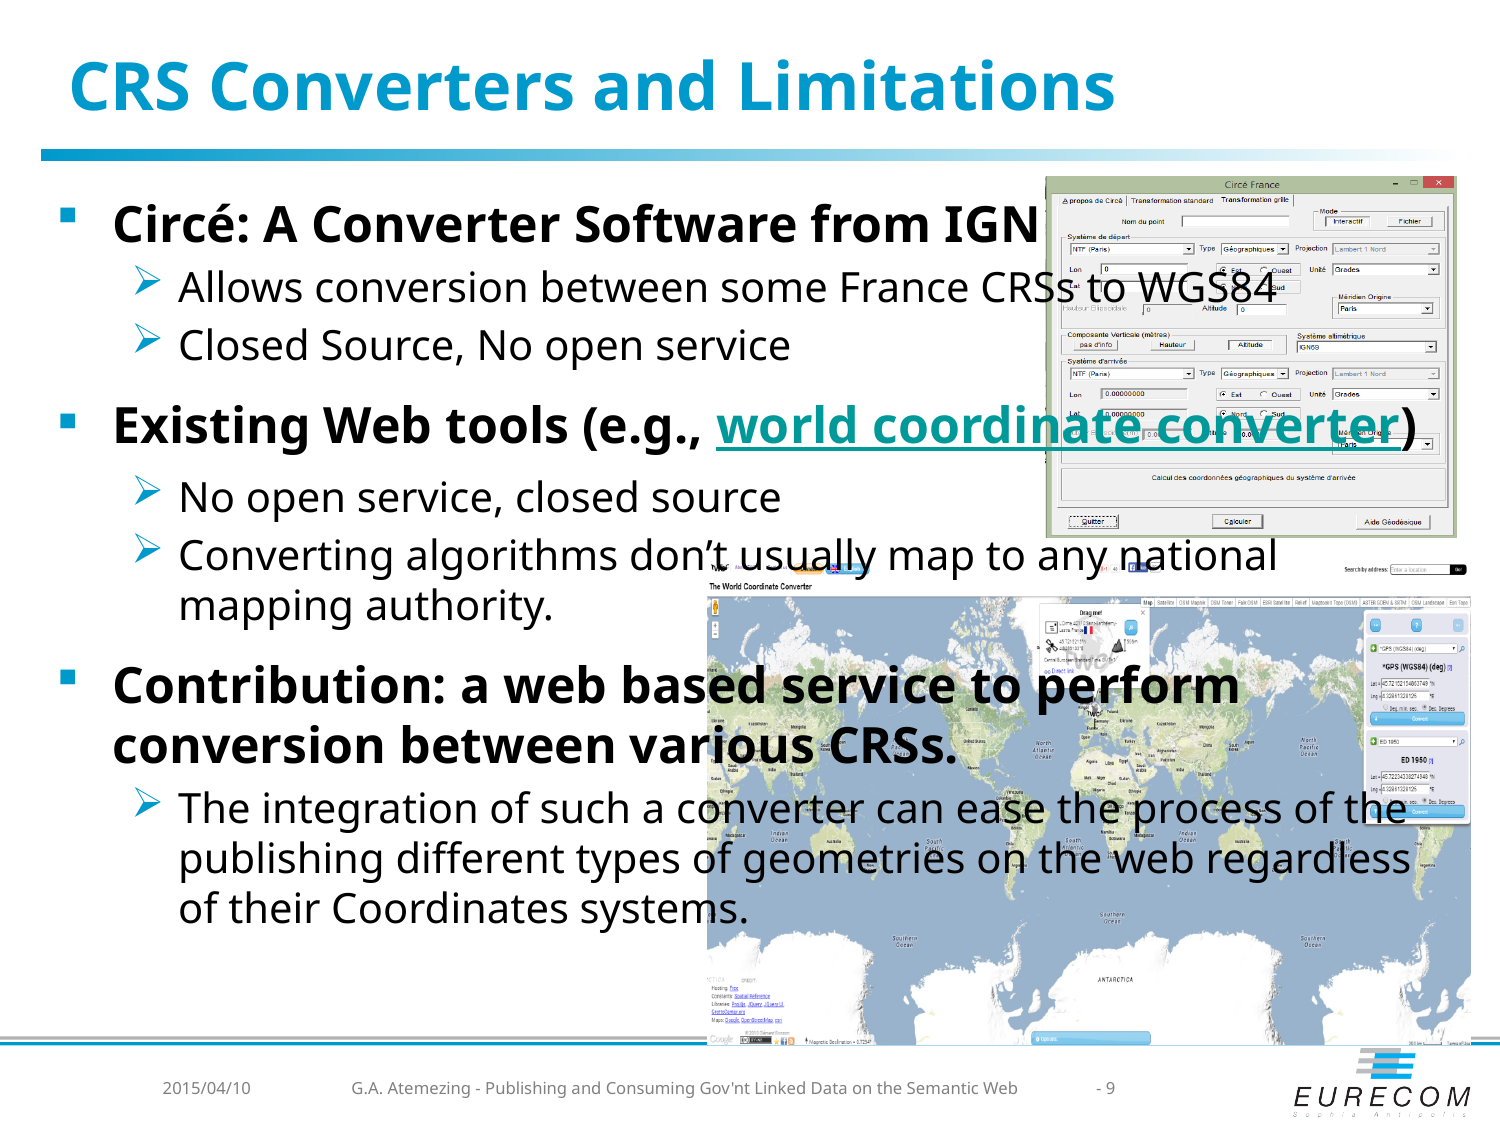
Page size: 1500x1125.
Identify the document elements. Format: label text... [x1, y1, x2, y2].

slide_number - 9 [1080, 1070, 1200, 1103]
title CRS Converters and Limitations [52, 30, 1460, 138]
picture [706, 561, 1471, 1046]
footer G.A. Atemezing - Publishing and Consuming Gov'nt Linked Data on the Semantic Web [336, 1070, 1069, 1107]
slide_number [147, 1070, 325, 1103]
picture [1045, 176, 1458, 538]
list Circé: A Converter Software from IGN Allows conversion between some France CRSs to WGS84 Closed Source, No open service Existing Web tools (e.g., world coordinate converter) No open service, closed source Converting algorithms don’t usually map to any national mapping authority. Contribution: a web based service to perform conversion between various CRSs. The integration of such a converter can ease the process of the publishing different types of geometries on the web regardless of their Coordinates systems. [40, 184, 1460, 1024]
picture [1293, 1048, 1477, 1118]
